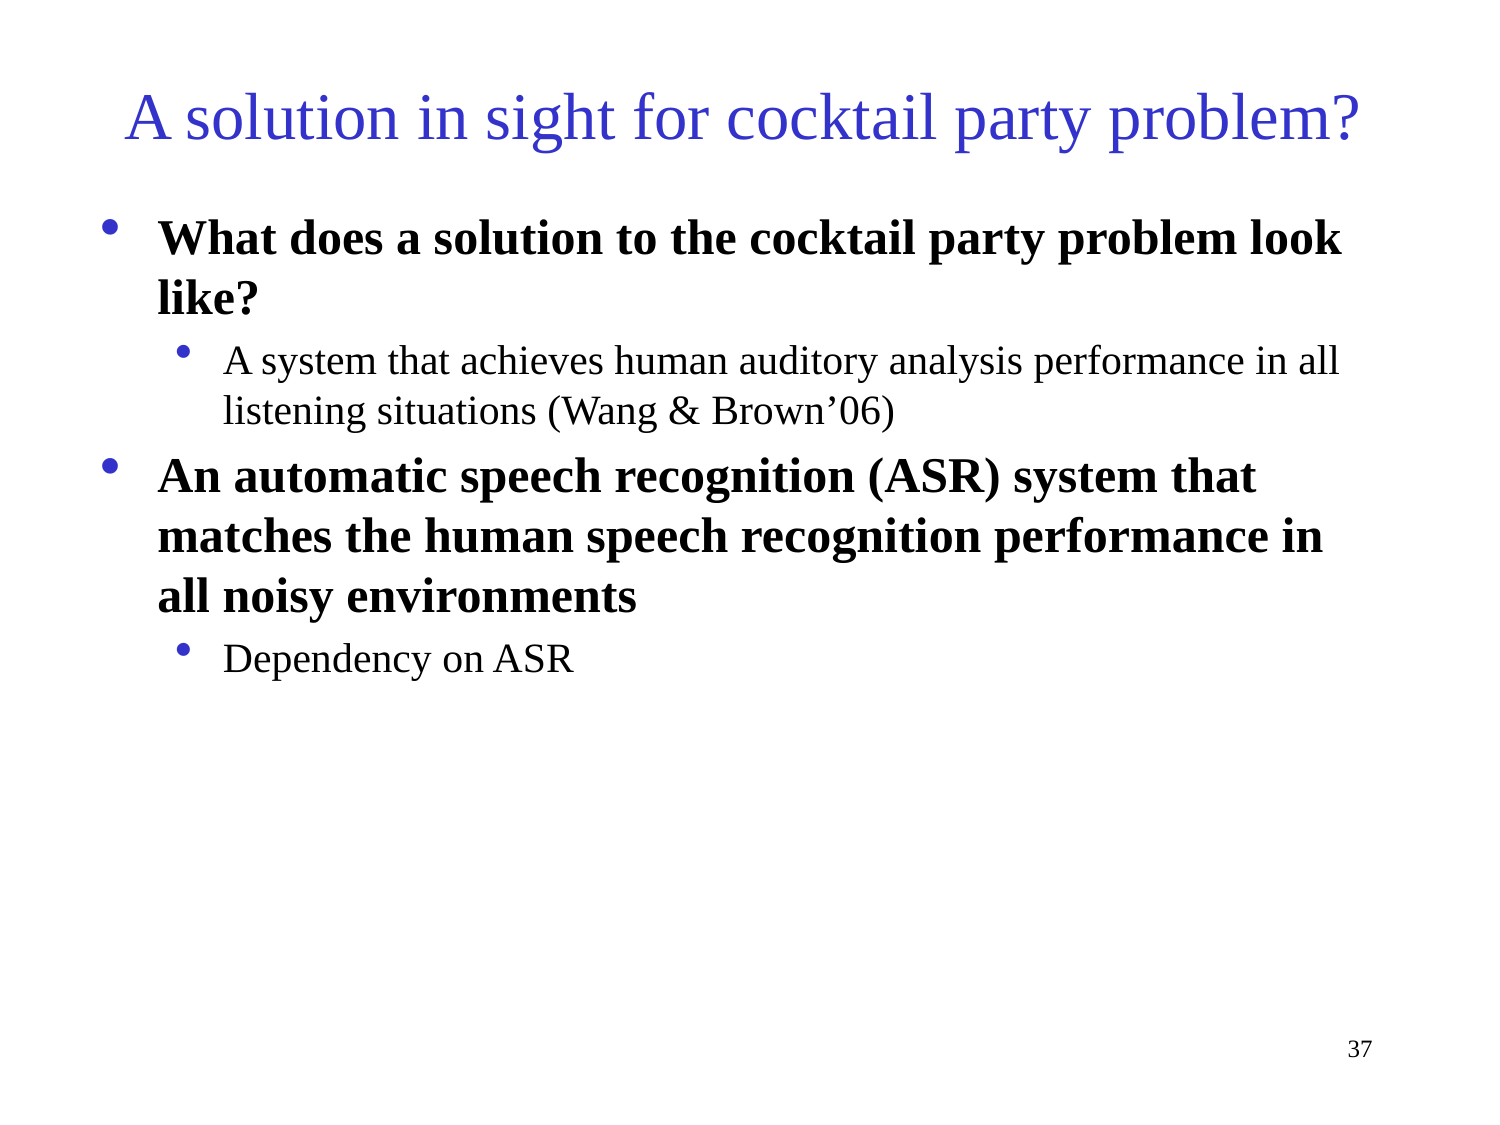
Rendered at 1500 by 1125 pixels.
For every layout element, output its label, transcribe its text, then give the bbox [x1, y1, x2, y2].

list What does a solution to the cocktail party problem look like? A system that achieves human auditory analysis performance in all listening situations (Wang & Brown’06) An automatic speech recognition (ASR) system that matches the human speech recognition performance in all noisy environments Dependency on ASR [85, 196, 1399, 991]
slide_number 37 [1074, 1024, 1388, 1101]
title A solution in sight for cocktail party problem? [87, 62, 1400, 163]
